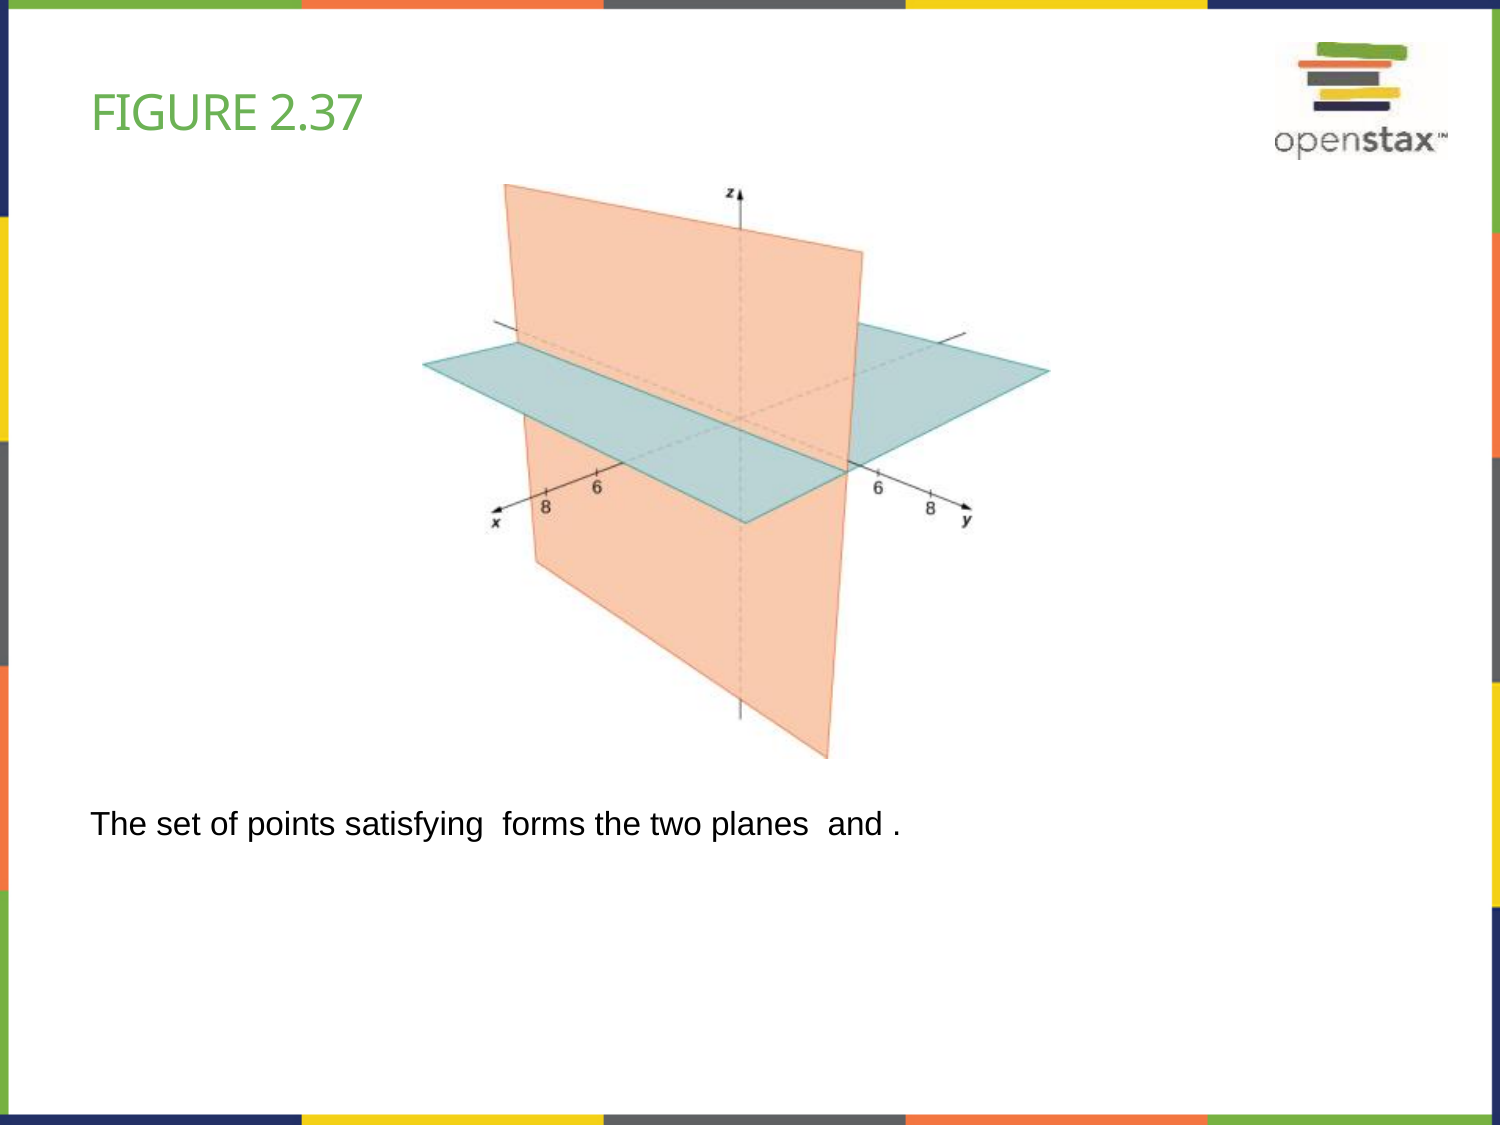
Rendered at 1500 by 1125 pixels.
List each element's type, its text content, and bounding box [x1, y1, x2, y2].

picture [0, 0, 1500, 1125]
title Figure 2.37 [75, 39, 1275, 148]
